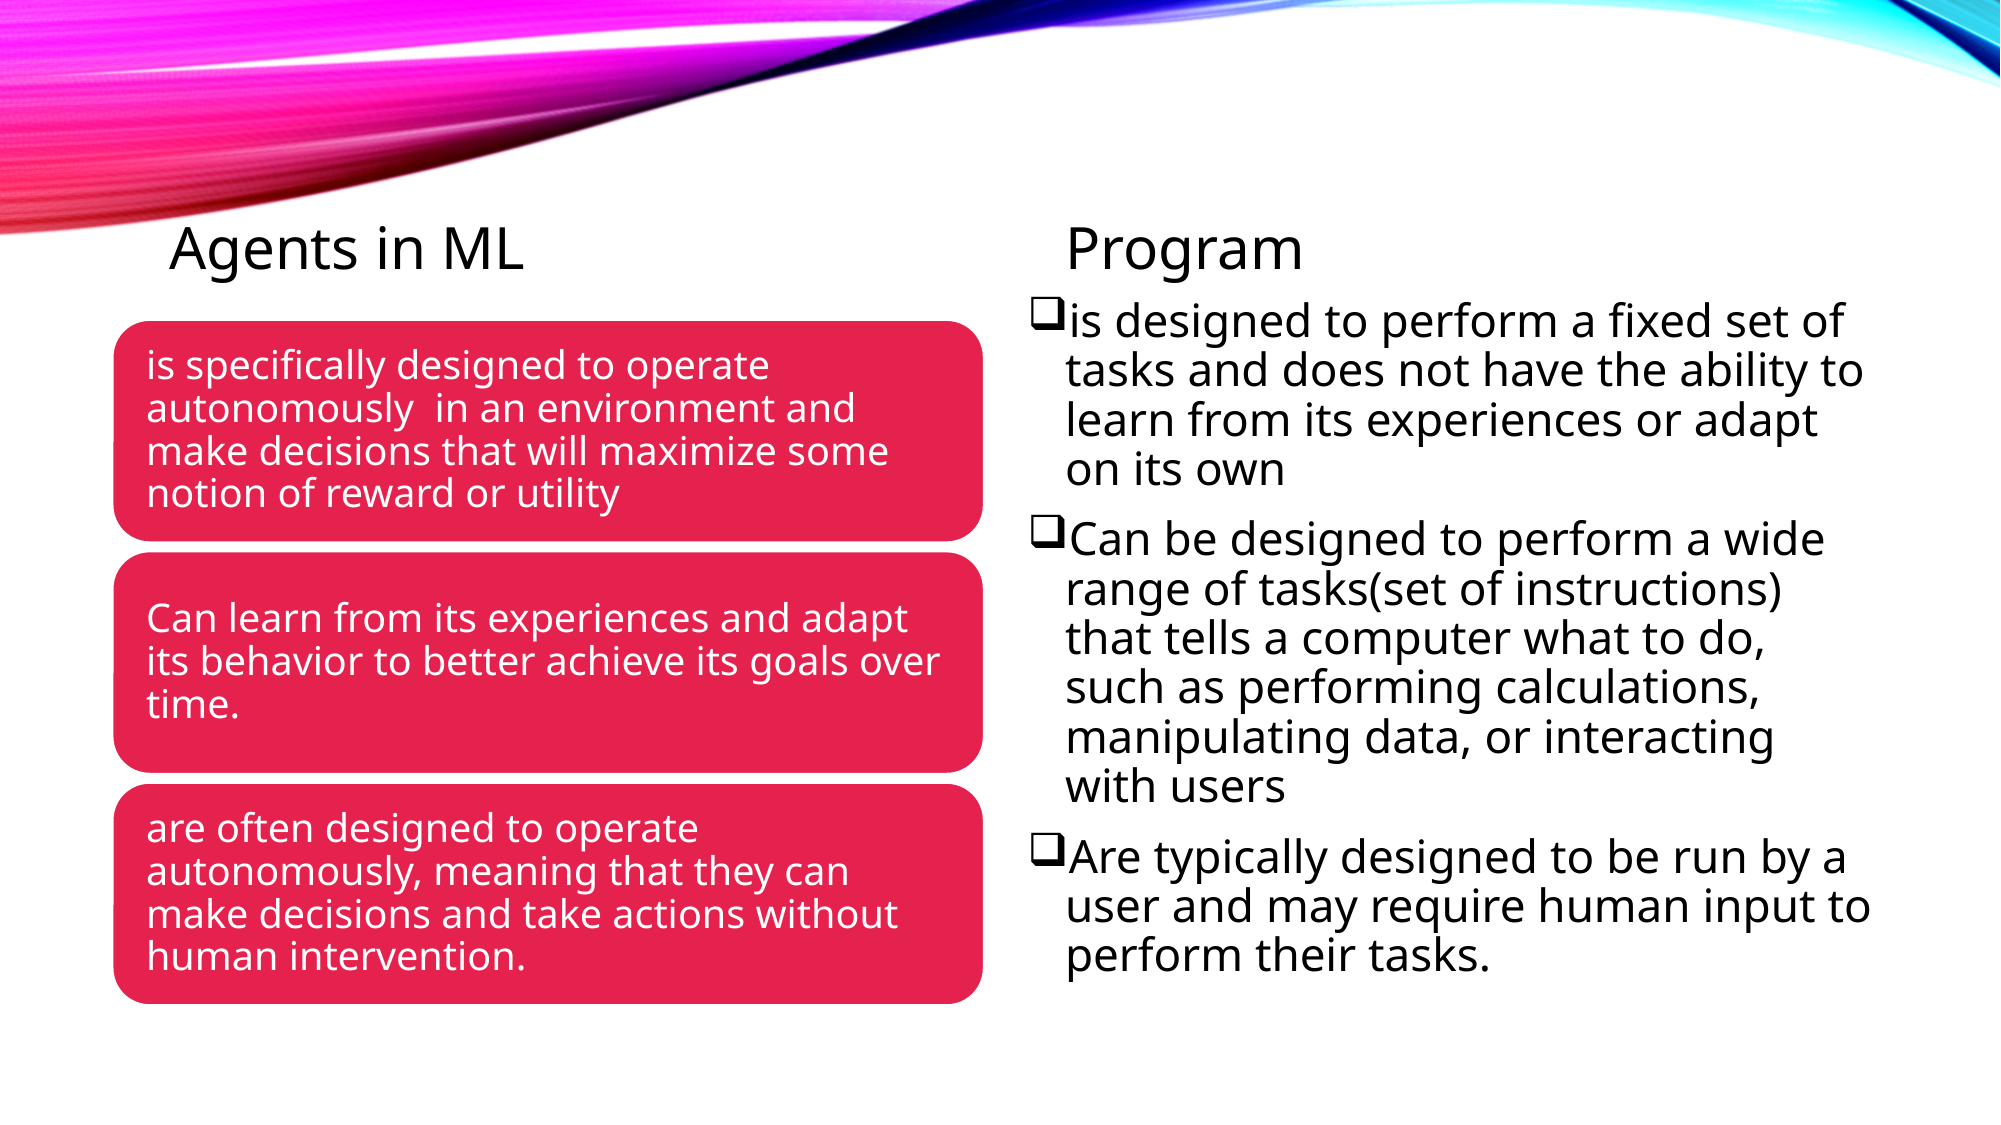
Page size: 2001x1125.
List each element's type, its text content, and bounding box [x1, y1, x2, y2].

list is designed to perform a fixed set of tasks and does not have the ability to learn from its experiences or adapt on its own Can be designed to perform a wide range of tasks(set of instructions) that tells a computer what to do, such as performing calculations, manipulating data, or interacting with users Are typically designed to be run by a user and may require human input to perform their tasks. [1012, 290, 1888, 1021]
picture [0, 0, 2000, 237]
picture [1910, 0, 2000, 45]
list Program [1050, 154, 1888, 290]
list Agents in ML [154, 154, 988, 291]
picture [1890, 0, 2000, 75]
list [112, 304, 985, 1021]
